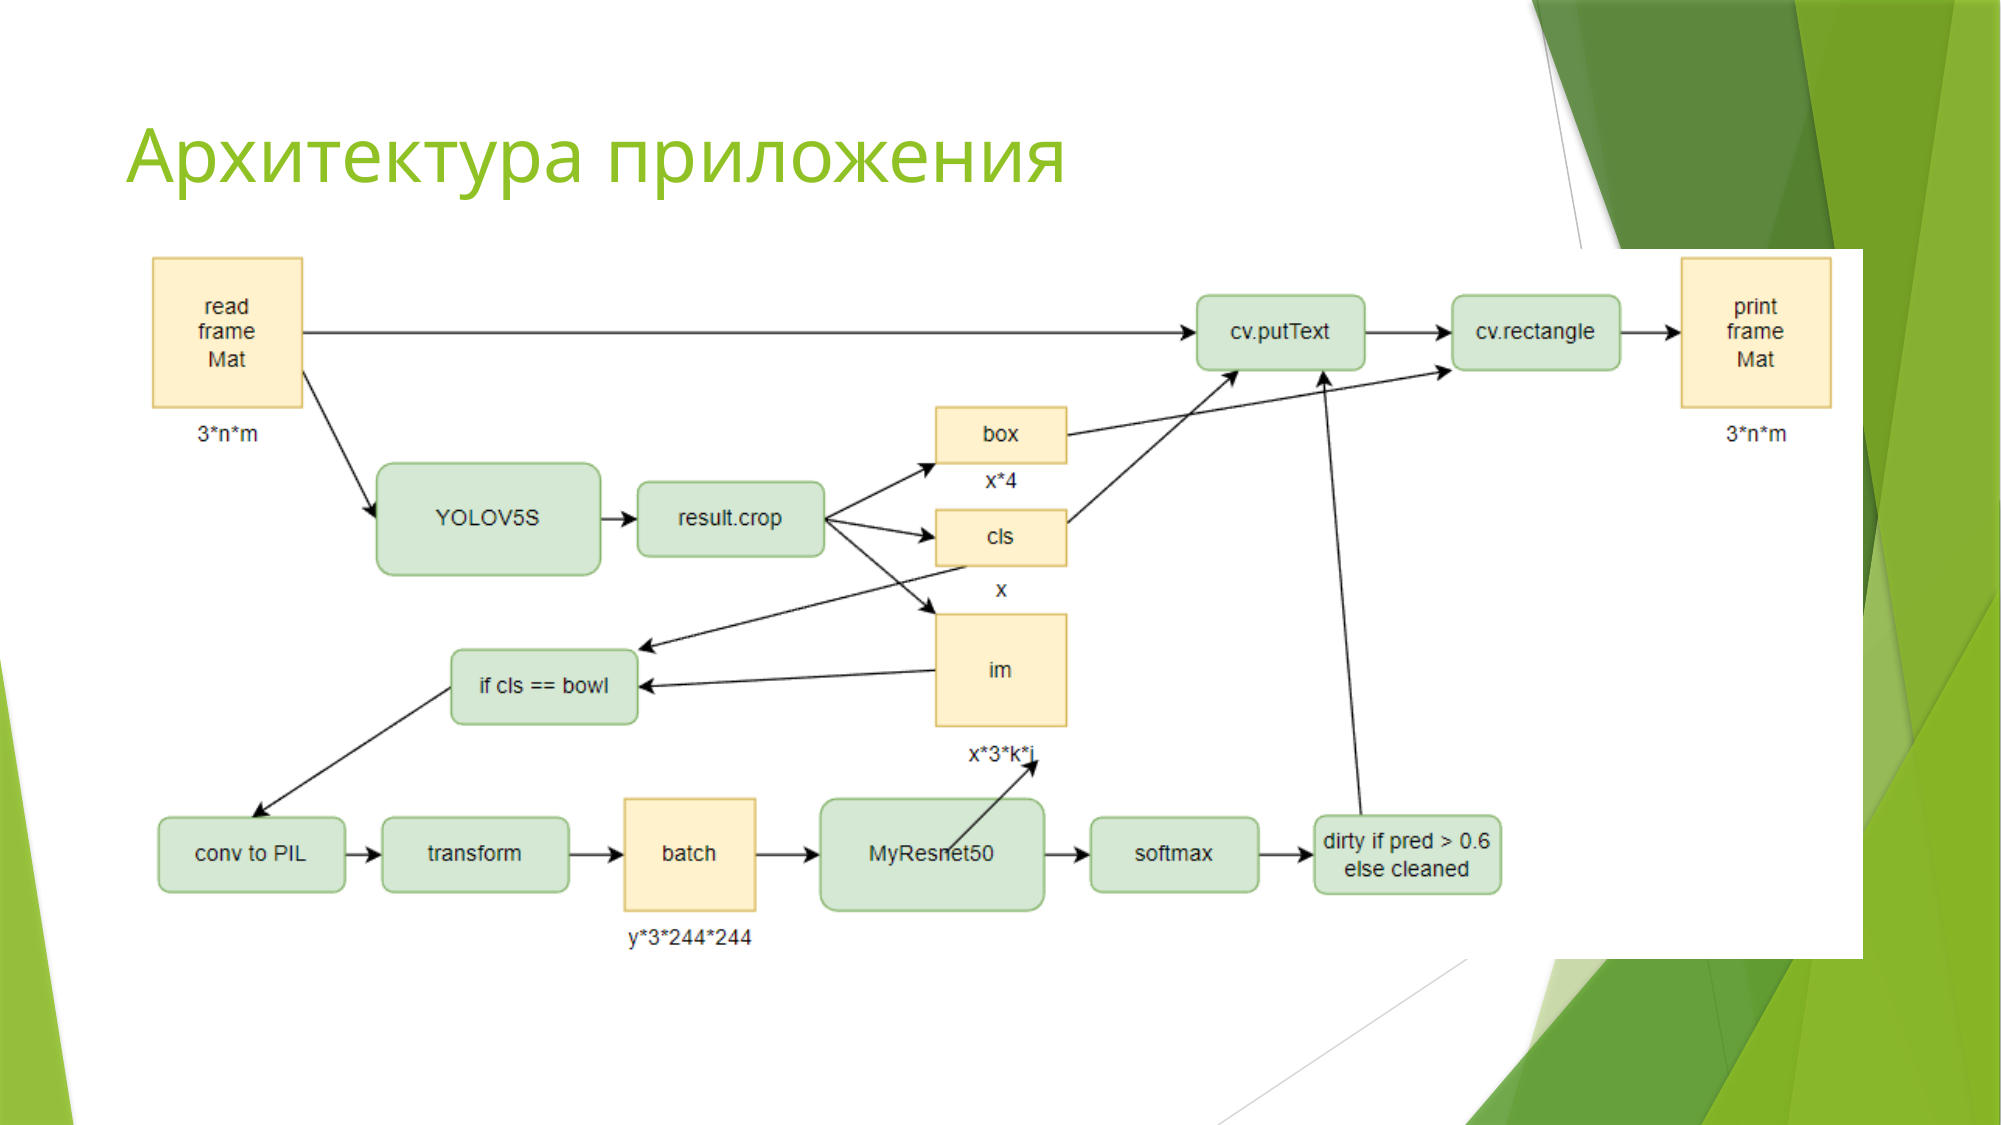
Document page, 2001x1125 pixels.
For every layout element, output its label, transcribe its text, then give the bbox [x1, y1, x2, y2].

title Архитектура приложения [111, 99, 1522, 317]
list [136, 248, 1863, 960]
